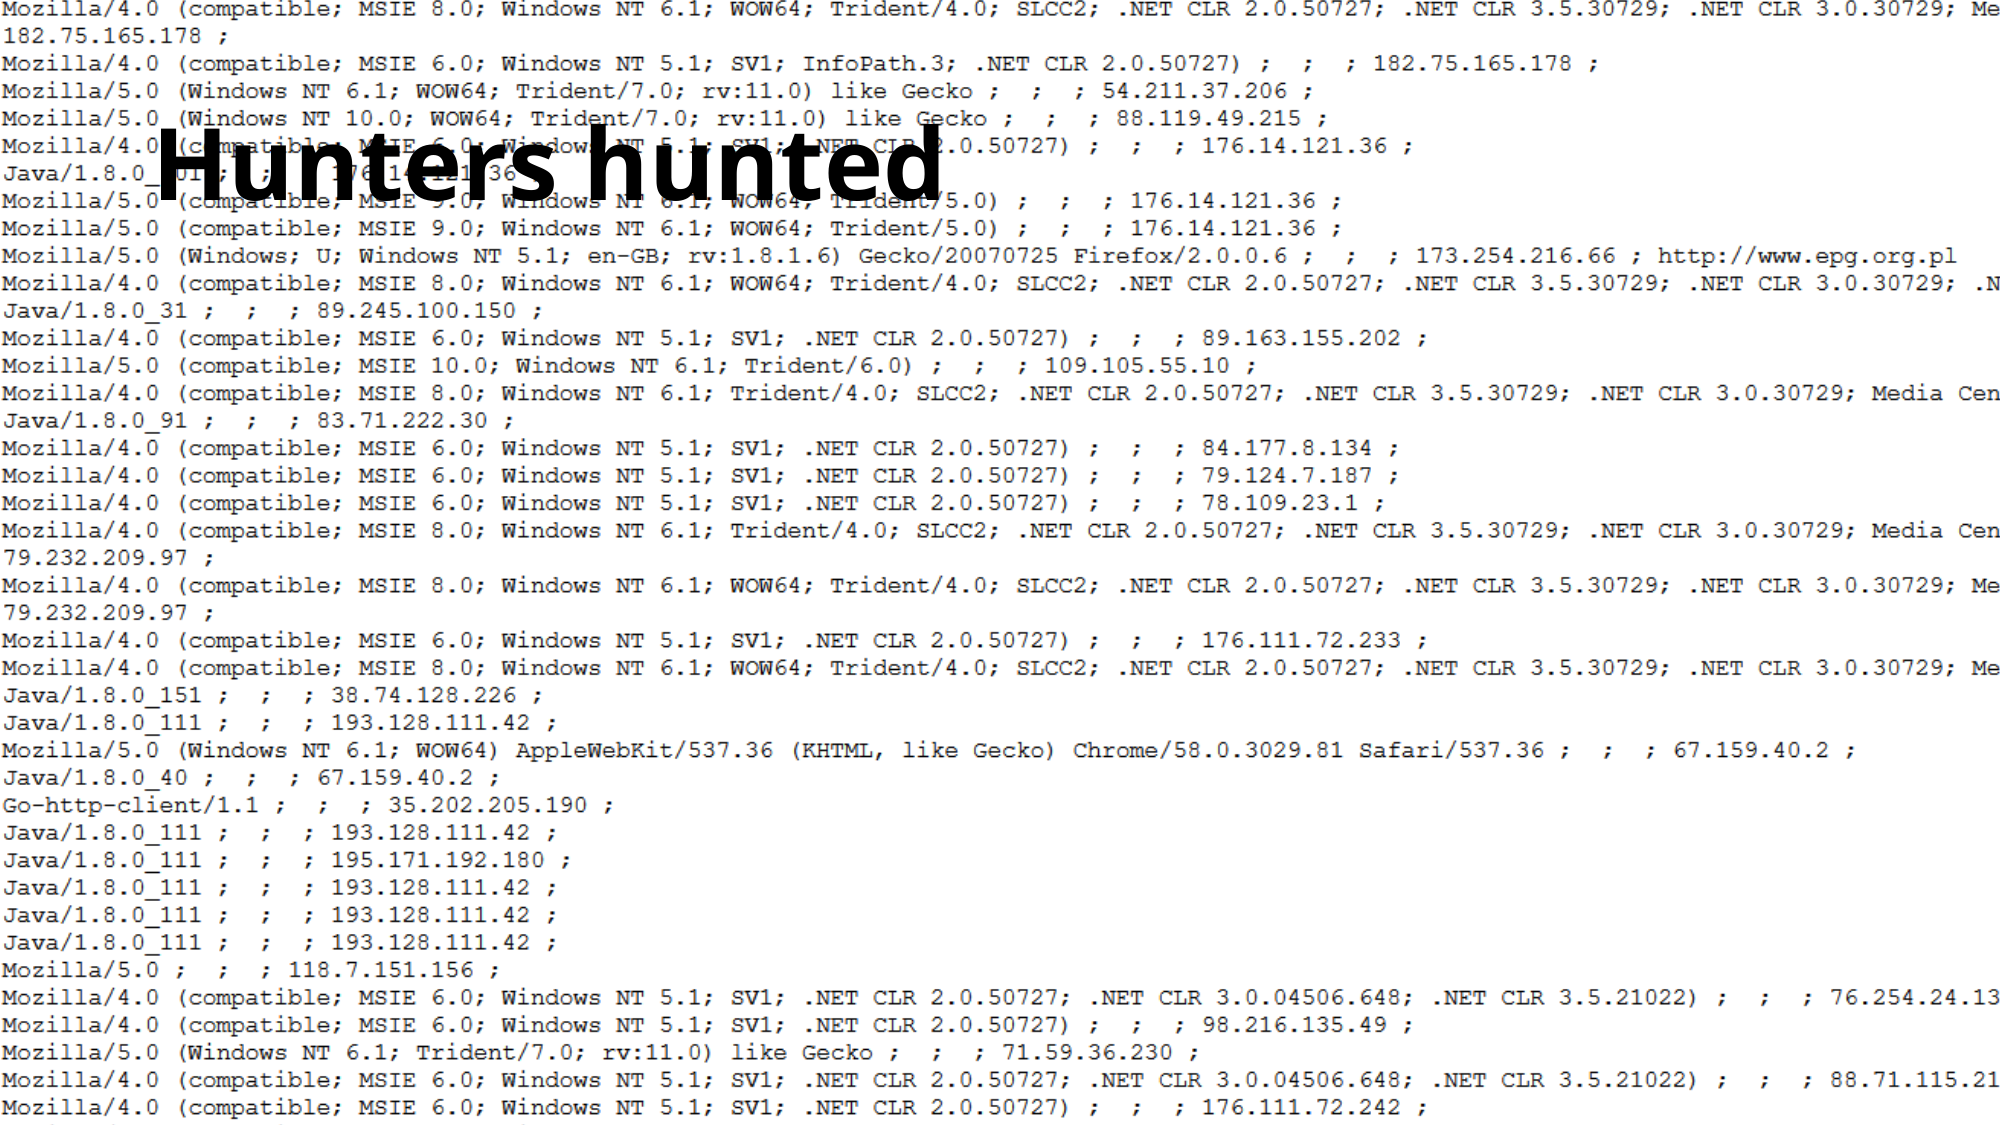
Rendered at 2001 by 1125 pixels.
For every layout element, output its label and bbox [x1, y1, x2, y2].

list [0, 0, 2000, 1125]
